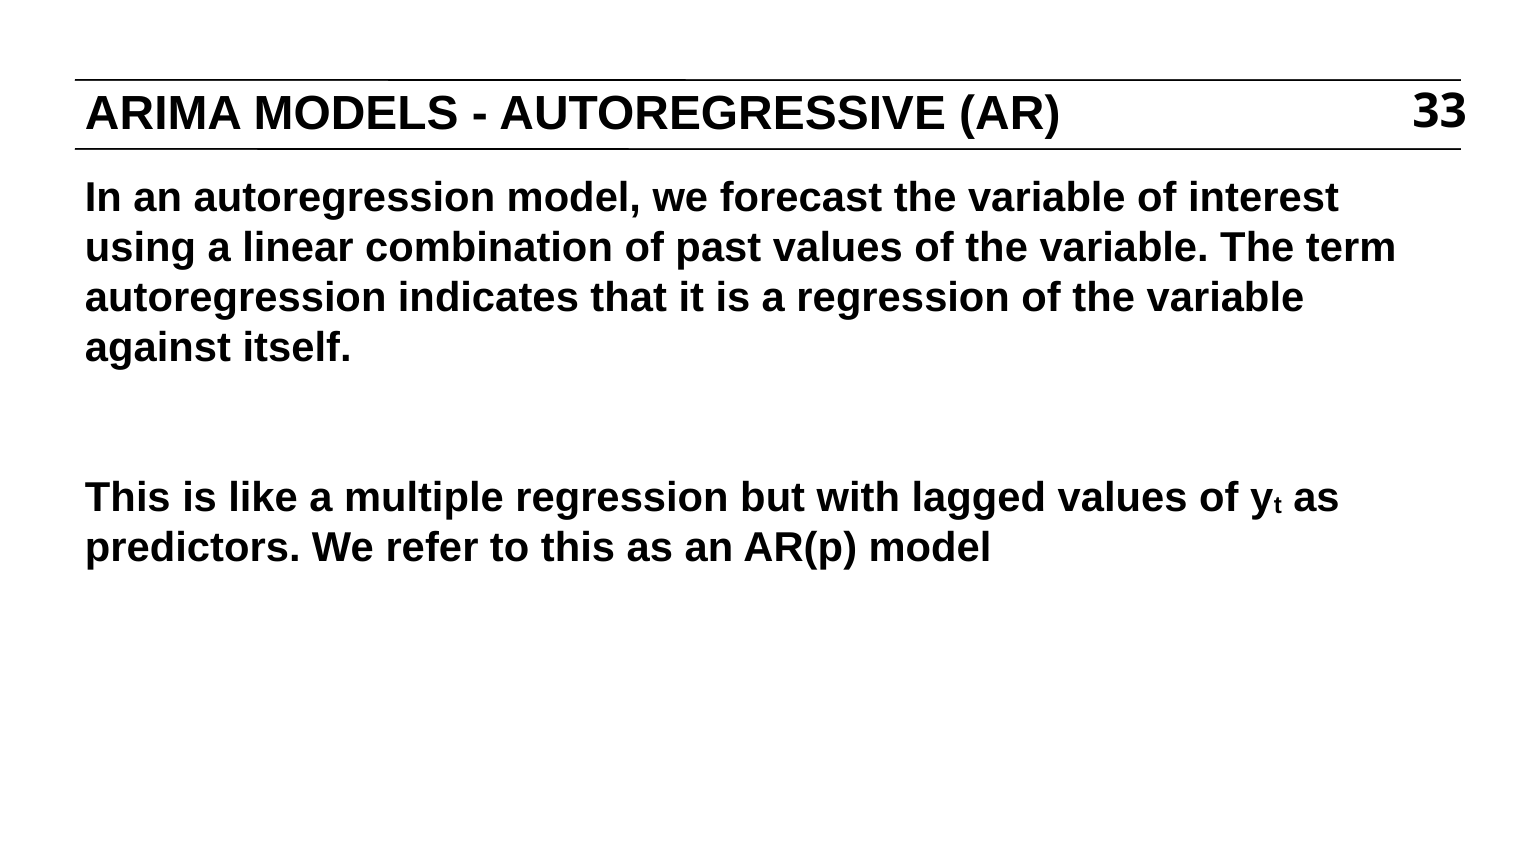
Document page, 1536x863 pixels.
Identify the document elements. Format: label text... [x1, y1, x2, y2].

list In an autoregression model, we forecast the variable of interest using a linear combination of past values of the variable. The term autoregression indicates that it is a regression of the variable against itself. This is like a multiple regression but with lagged values of yt as predictors. We refer to this as an AR(p) model [76, 160, 1460, 823]
title ARIMA MODELS - AUTOREGRESSIVE (AR) [76, 82, 1369, 160]
slide_number 33 [1410, 83, 1470, 142]
